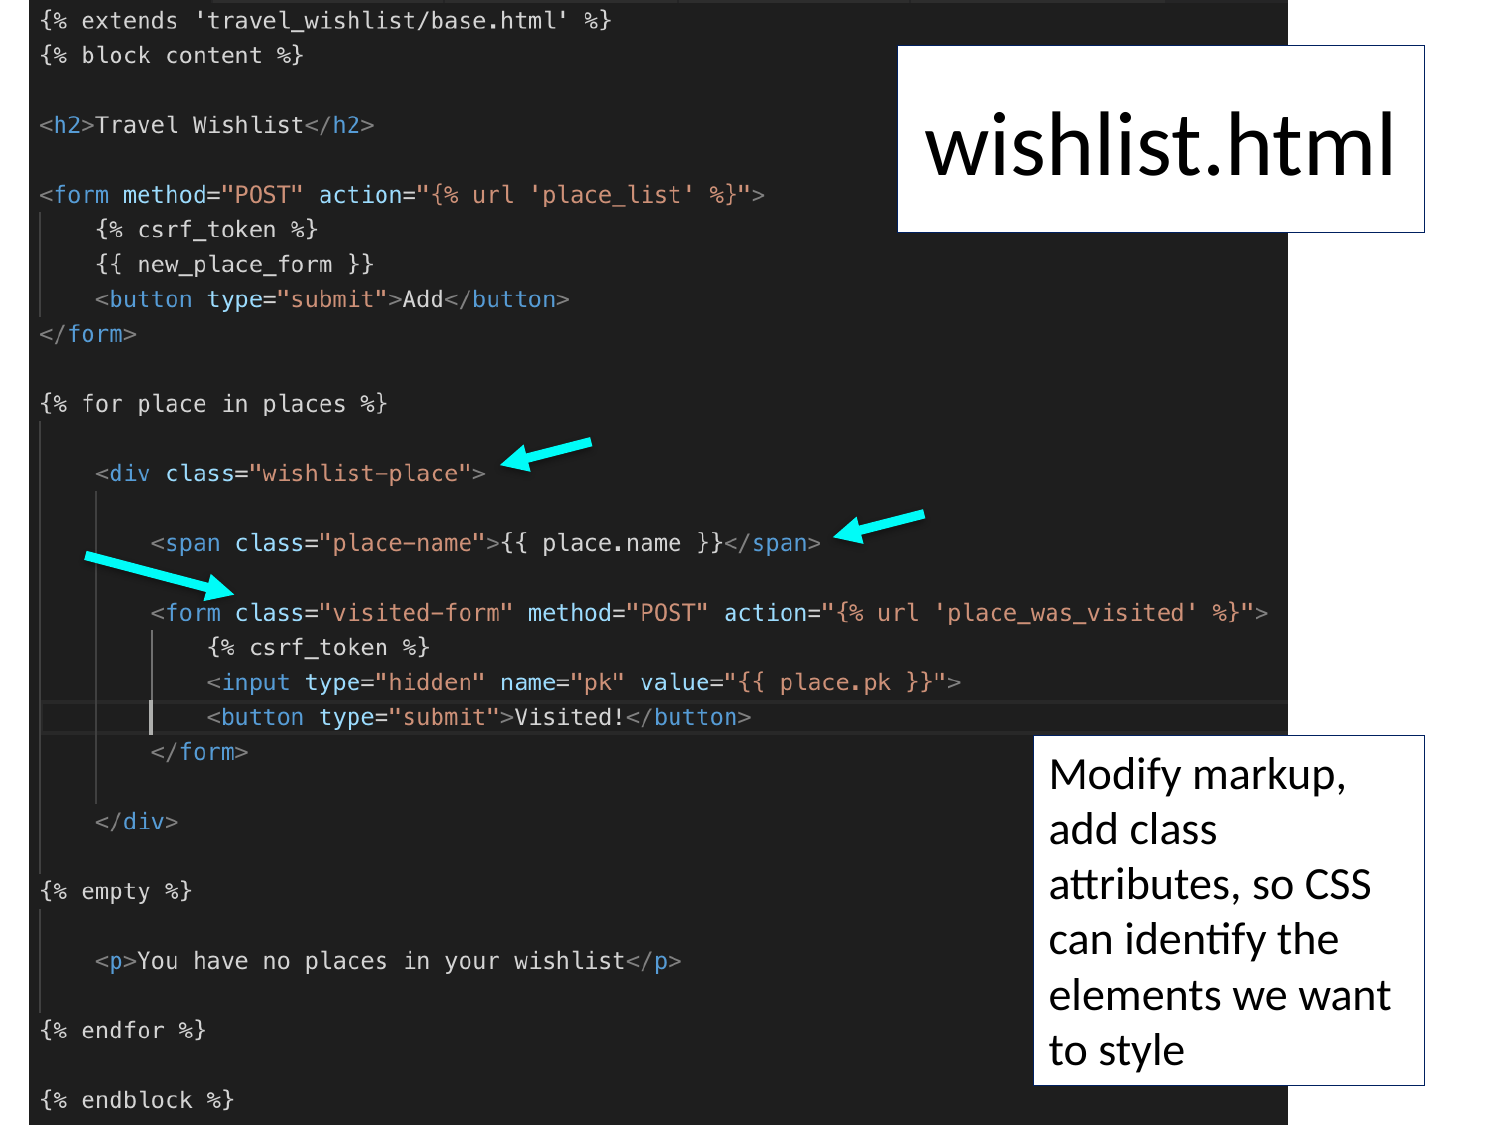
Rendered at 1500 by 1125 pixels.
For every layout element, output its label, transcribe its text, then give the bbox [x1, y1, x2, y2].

title wishlist.html [1291, 45, 1425, 233]
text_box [85, 555, 235, 595]
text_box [832, 513, 925, 538]
list Modify markup, add class attributes, so CSS can identify the elements we want to style [1291, 735, 1425, 1086]
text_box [499, 441, 592, 466]
picture [29, 0, 1289, 1125]
